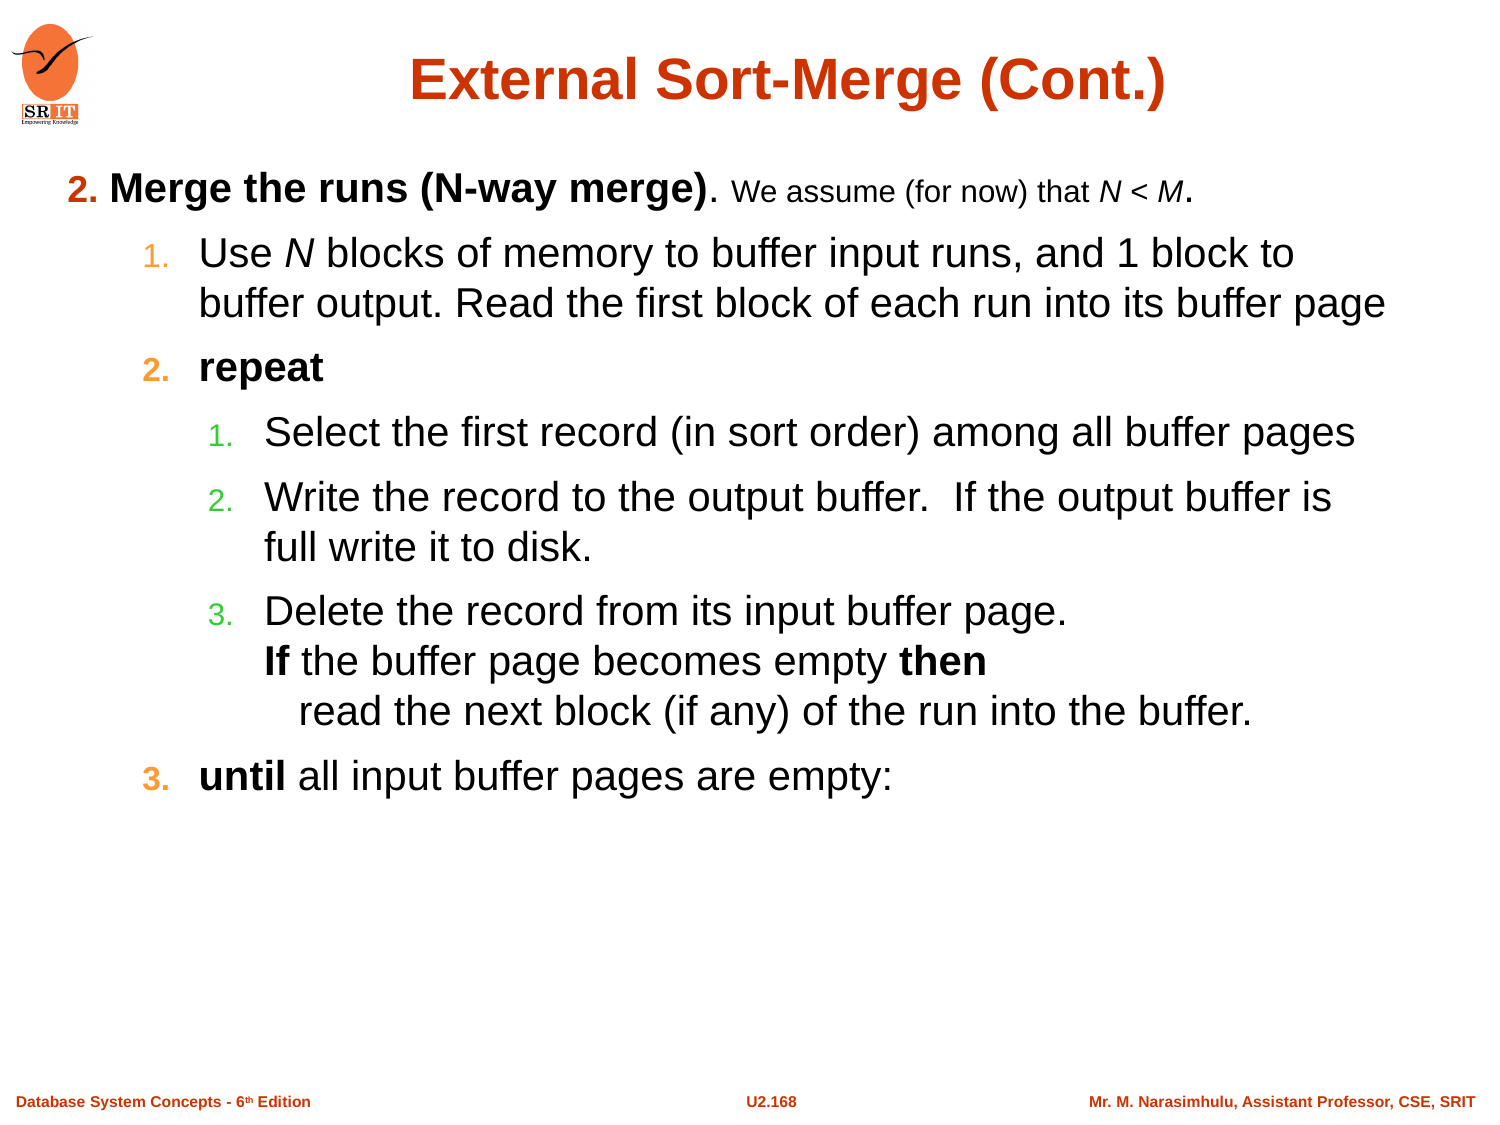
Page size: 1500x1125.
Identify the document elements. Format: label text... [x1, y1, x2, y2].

picture [11, 19, 93, 128]
title External Sort-Merge (Cont.) [125, 18, 1452, 120]
list Merge the runs (N-way merge). We assume (for now) that N < M. Use N blocks of memory to buffer input runs, and 1 block to buffer output. Read the first block of each run into its buffer page repeat Select the first record (in sort order) among all buffer pages Write the record to the output buffer. If the output buffer is full write it to disk. Delete the record from its input buffer page. If the buffer page becomes empty then read the next block (if any) of the run into the buffer. until all input buffer pages are empty: [52, 153, 1407, 1016]
